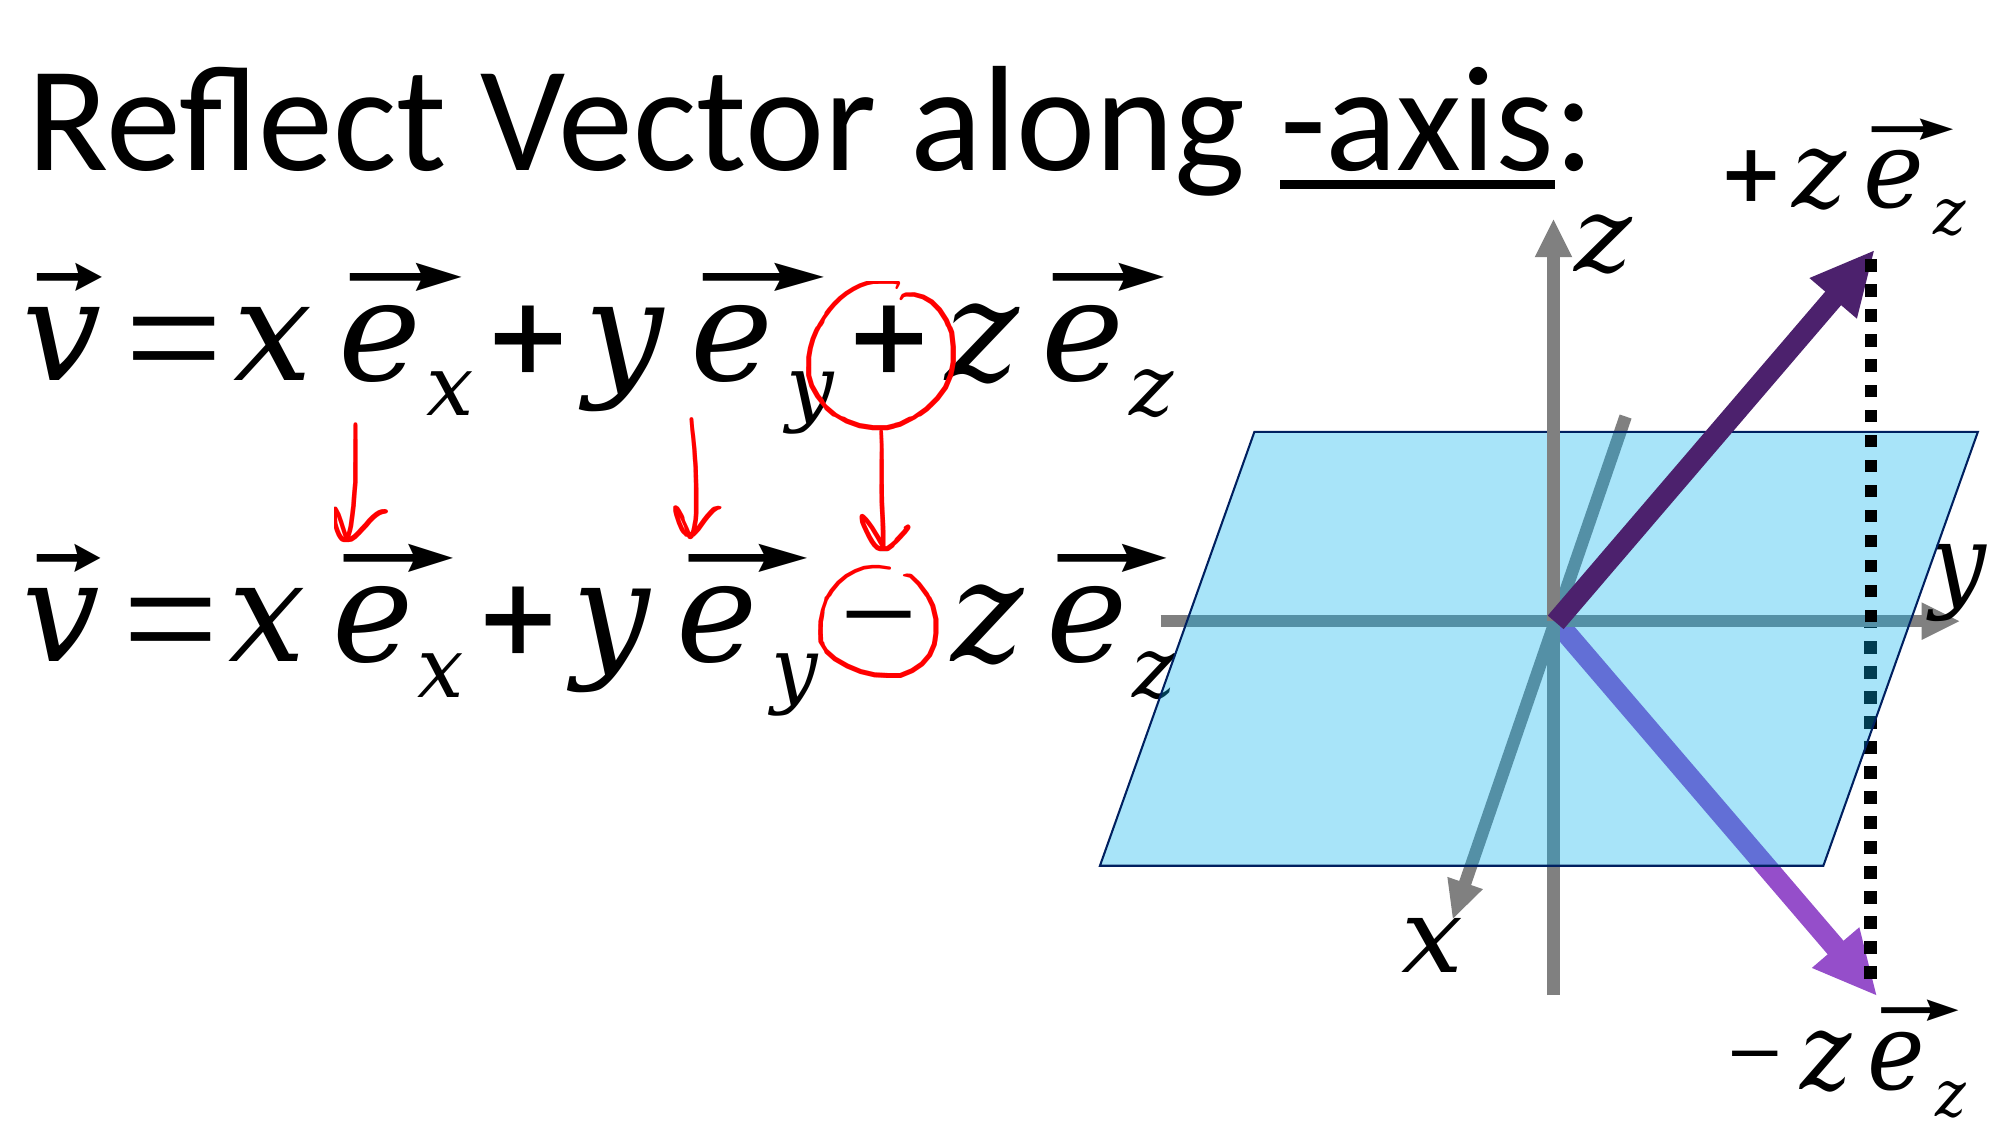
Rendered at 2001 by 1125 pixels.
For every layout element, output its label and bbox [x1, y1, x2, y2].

text_box [1160, 179, 1997, 997]
picture [334, 281, 965, 687]
text_box [1098, 693, 1160, 867]
text_box [1555, 250, 1874, 623]
